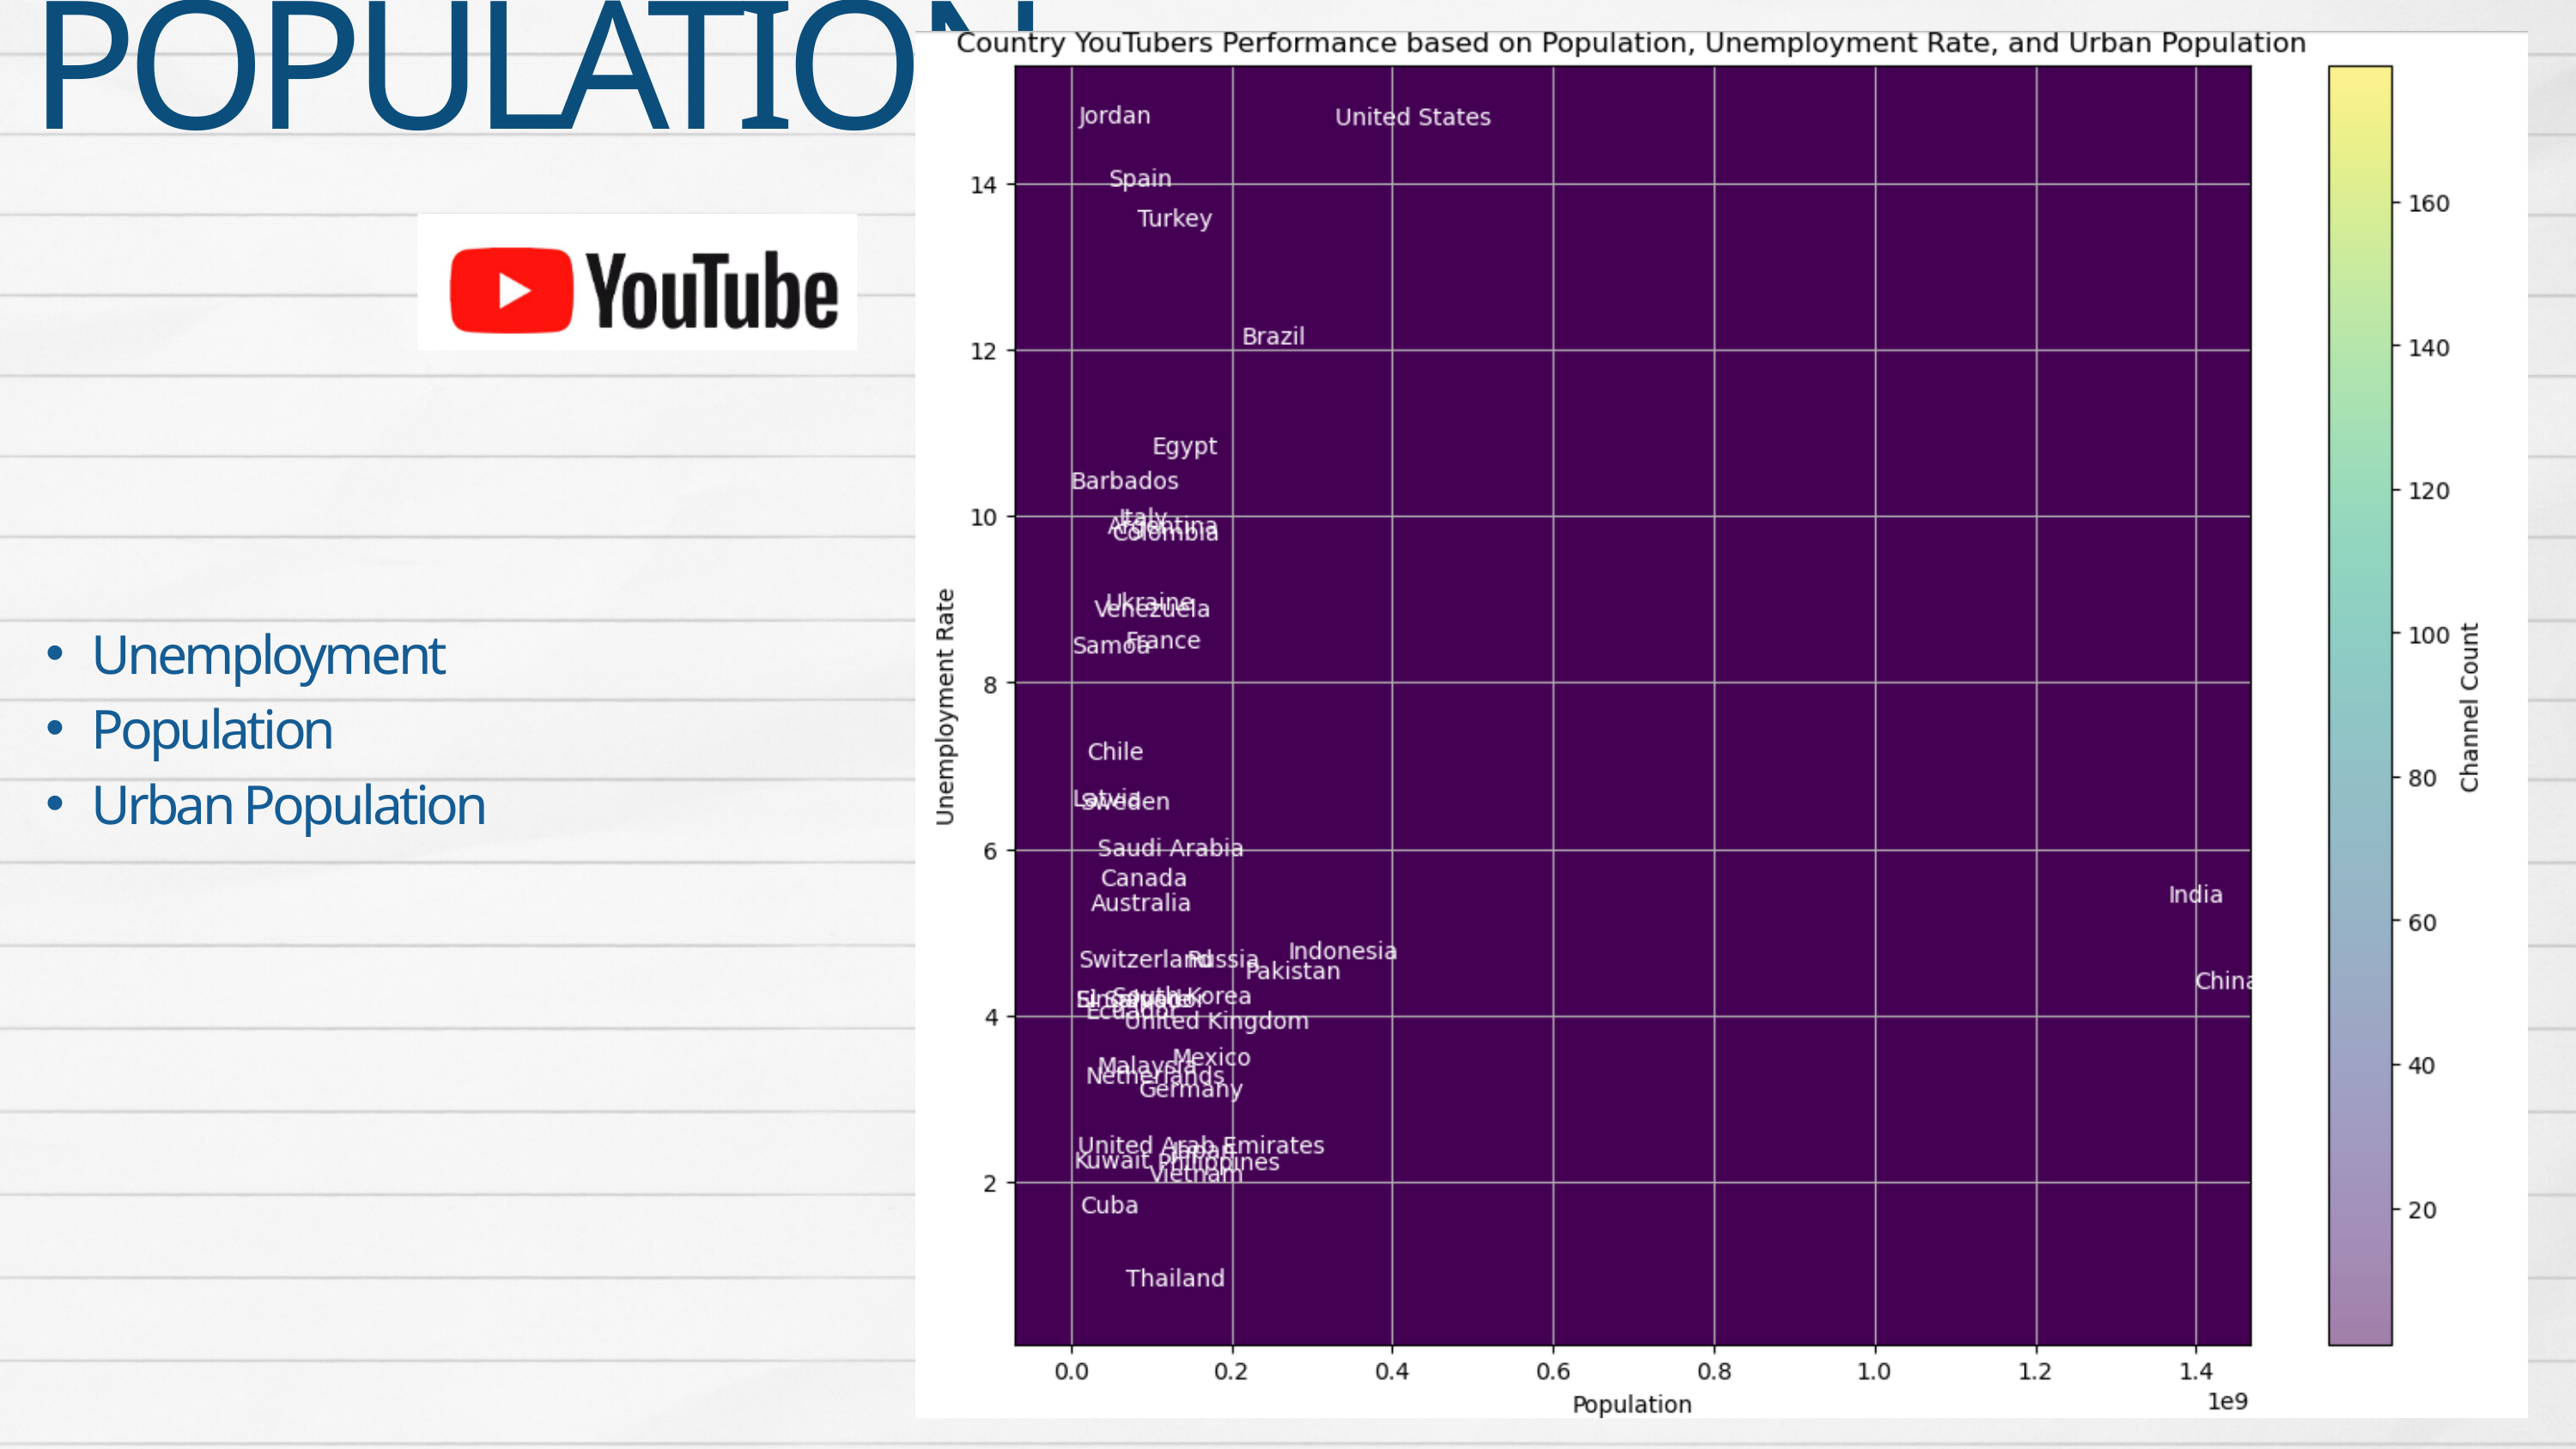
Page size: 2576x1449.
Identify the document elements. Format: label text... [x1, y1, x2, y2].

text_box [0, 0, 2576, 1449]
text_box [915, 31, 2528, 1418]
text_box Unemployment Population Urban Population [0, 609, 977, 835]
text_box POPULATION [29, 0, 2129, 166]
text_box [417, 214, 858, 351]
